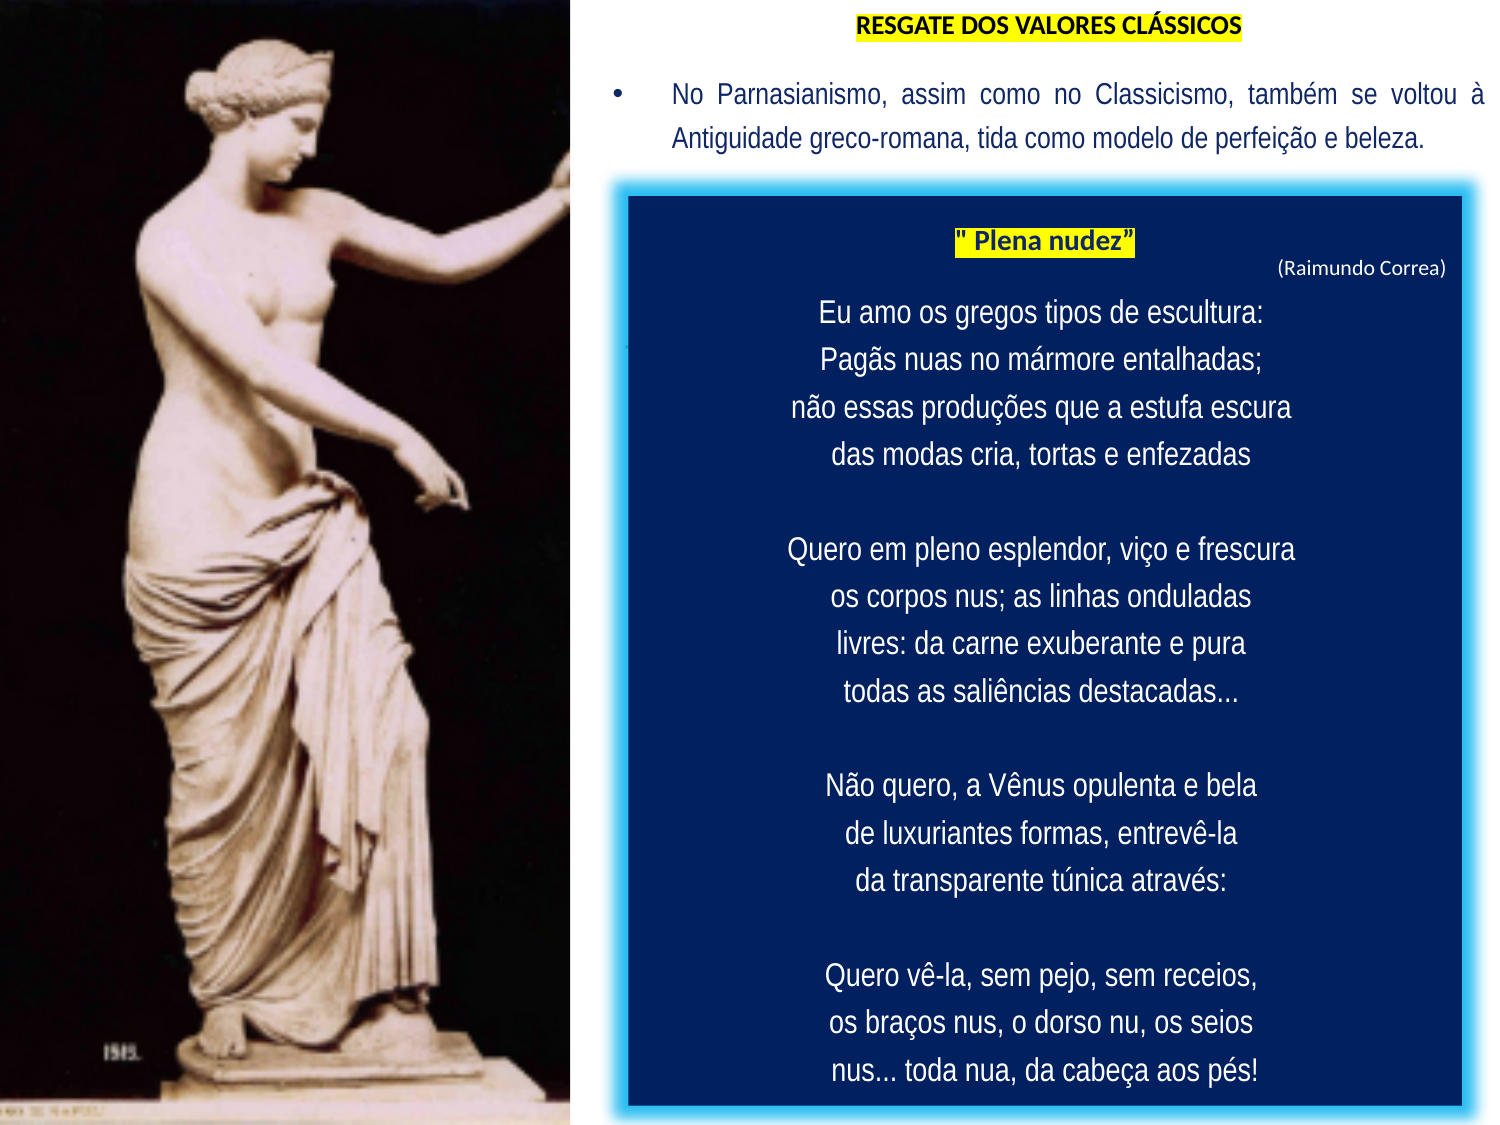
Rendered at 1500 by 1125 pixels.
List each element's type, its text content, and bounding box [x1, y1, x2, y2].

picture [0, 0, 571, 1125]
text_box RESGATE DOS VALORES CLÁSSICOS No Parnasianismo, assim como no Classicismo, também se voltou à Antiguidade greco-romana, tida como modelo de perfeição e beleza. [597, 2, 1500, 162]
text_box " Plena nudez” (Raimundo Correa) Eu amo os gregos tipos de escultura: Pagãs nuas no mármore entalhadas; não essas produções que a estufa escura das modas cria, tortas e enfezadas Quero em pleno esplendor, viço e frescura os corpos nus; as linhas onduladas livres: da carne exuberante e pura todas as saliências destacadas... Não quero, a Vênus opulenta e bela de luxuriantes formas, entrevê-la da transparente túnica através: Quero vê-la, sem pejo, sem receios, os braços nus, o dorso nu, os seios nus... toda nua, da cabeça aos pés! [628, 196, 1462, 1106]
